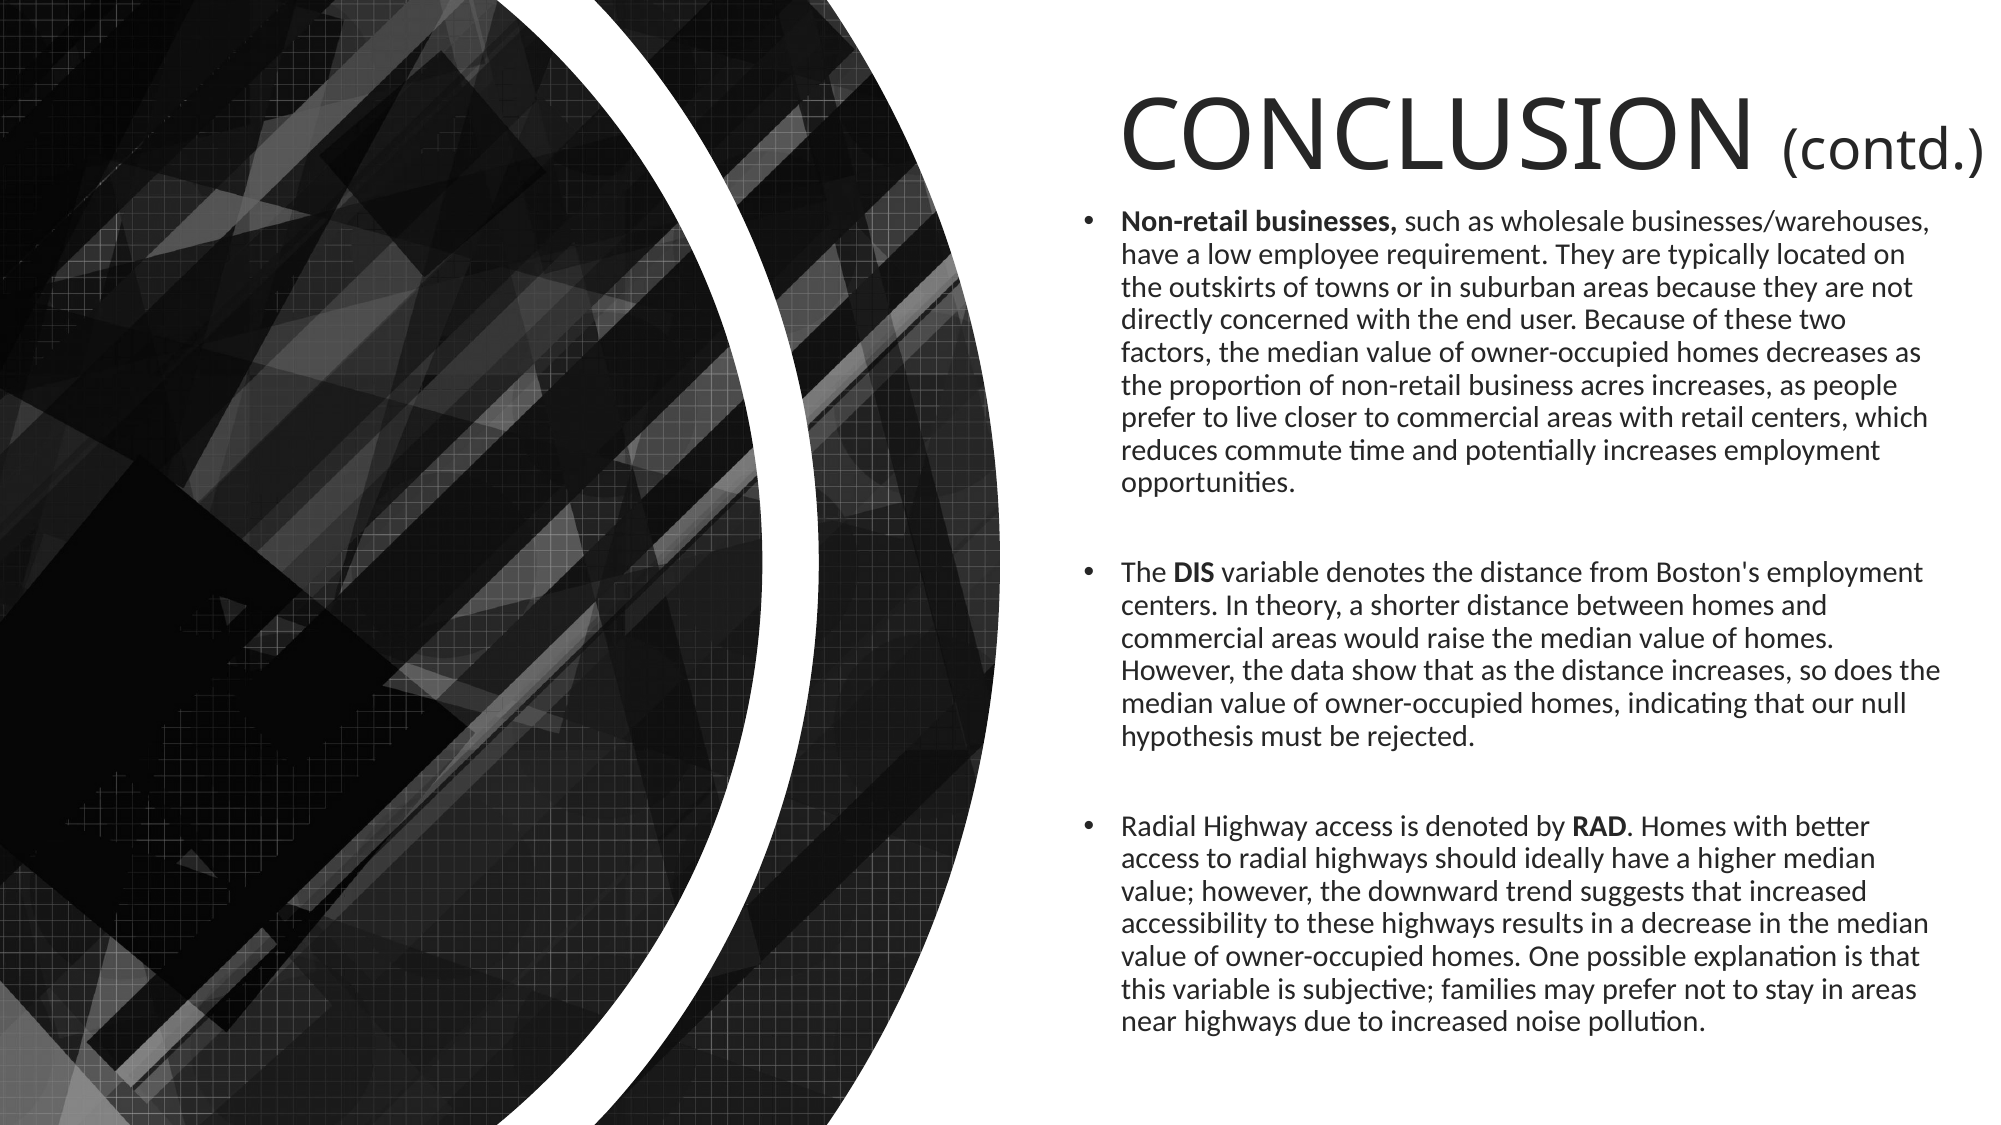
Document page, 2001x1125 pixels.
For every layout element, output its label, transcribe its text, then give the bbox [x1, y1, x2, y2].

text_box Non-retail businesses, such as wholesale businesses/warehouses, have a low employee requirement. They are typically located on the outskirts of towns or in suburban areas because they are not directly concerned with the end user. Because of these two factors, the median value of owner-occupied homes decreases as the proportion of non-retail business acres increases, as people prefer to live closer to commercial areas with retail centers, which reduces commute time and potentially increases employment opportunities. The DIS variable denotes the distance from Boston's employment centers. In theory, a shorter distance between homes and commercial areas would raise the median value of homes. However, the data show that as the distance increases, so does the median value of owner-occupied homes, indicating that our null hypothesis must be rejected. Radial Highway access is denoted by RAD. Homes with better access to radial highways should ideally have a higher median value; however, the downward trend suggests that increased accessibility to these highways results in a decrease in the median value of owner-occupied homes. One possible explanation is that this variable is subjective; families may prefer not to stay in areas near highways due to increased noise pollution. [1059, 198, 1957, 995]
picture [0, 0, 1000, 1125]
title CONCLUSION (contd.) [1103, 57, 2000, 199]
